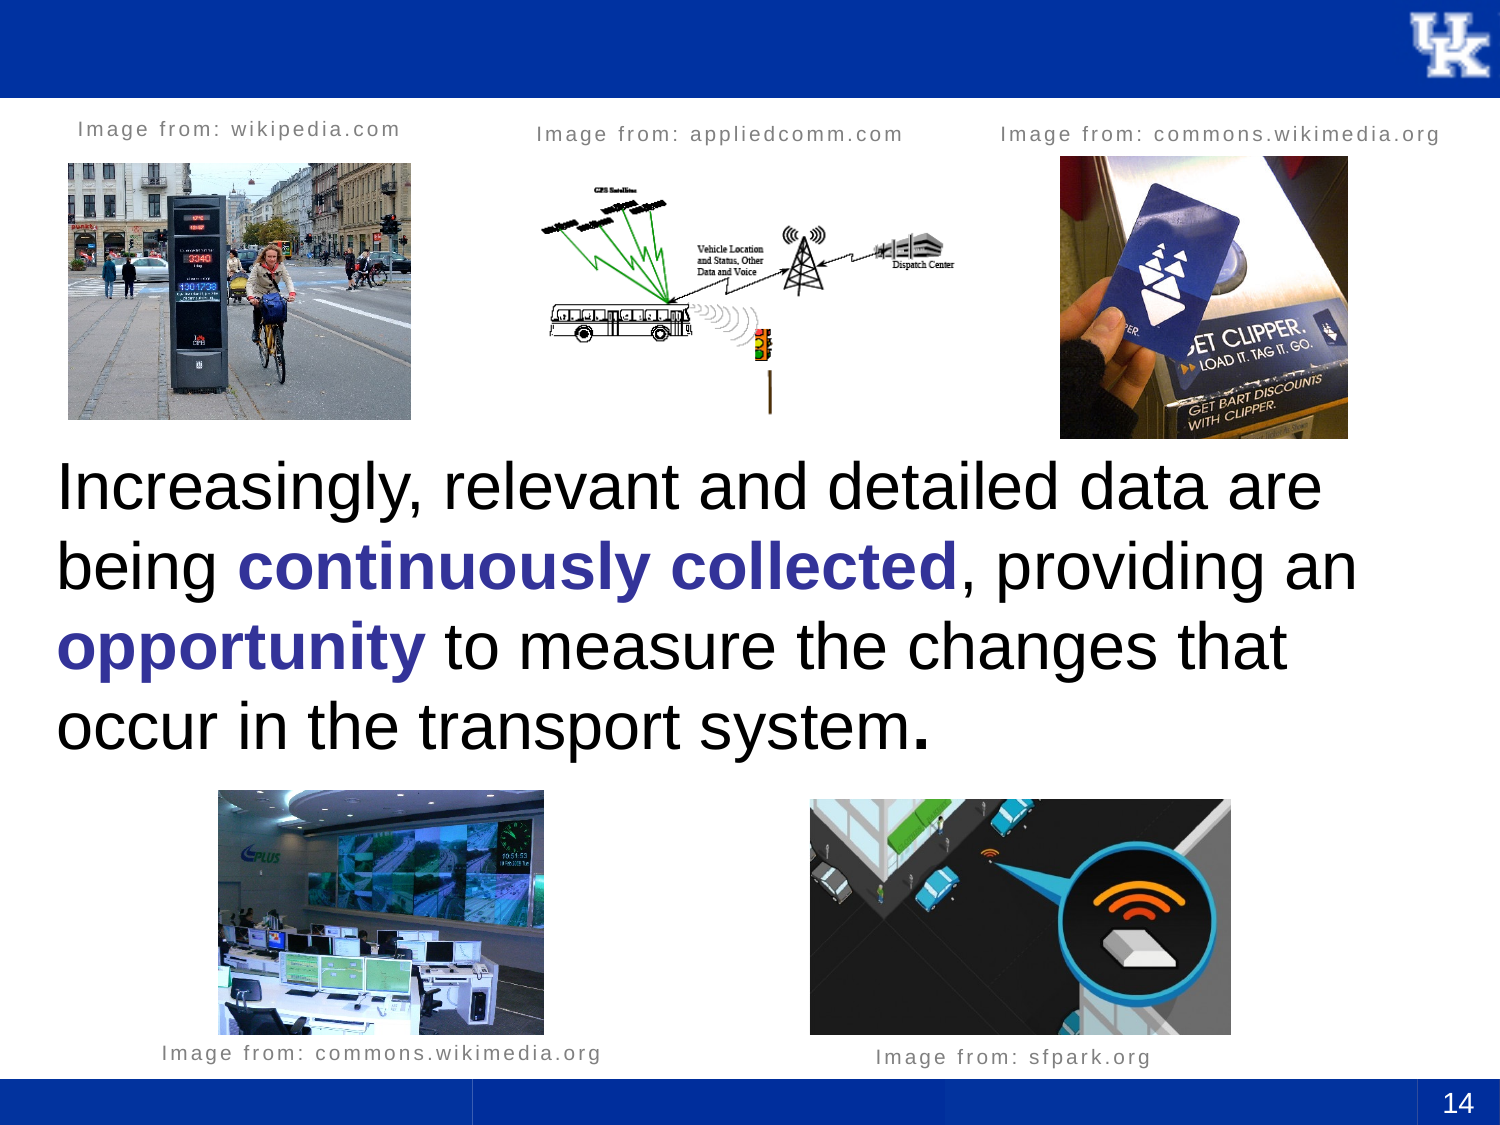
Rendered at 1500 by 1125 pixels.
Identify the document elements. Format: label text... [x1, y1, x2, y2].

picture [68, 163, 411, 421]
picture [495, 170, 1002, 426]
picture [808, 799, 1231, 1036]
slide_number 14 [1417, 1079, 1500, 1125]
text_box Image from: commons.wikimedia.org [980, 110, 1459, 157]
picture [218, 790, 544, 1036]
text_box Image from: commons.wikimedia.org [142, 1028, 620, 1076]
picture [1059, 156, 1349, 439]
picture [0, 0, 1500, 98]
text_box Image from: sfpark.org [811, 1045, 1215, 1080]
title Increasingly, relevant and detailed data are being continuously collected, providing an opportunity to measure the changes that occur in the transport system. [40, 435, 1434, 783]
text_box Image from: appliedcomm.com [517, 110, 921, 157]
text_box Image from: wikipedia.com [36, 104, 440, 151]
